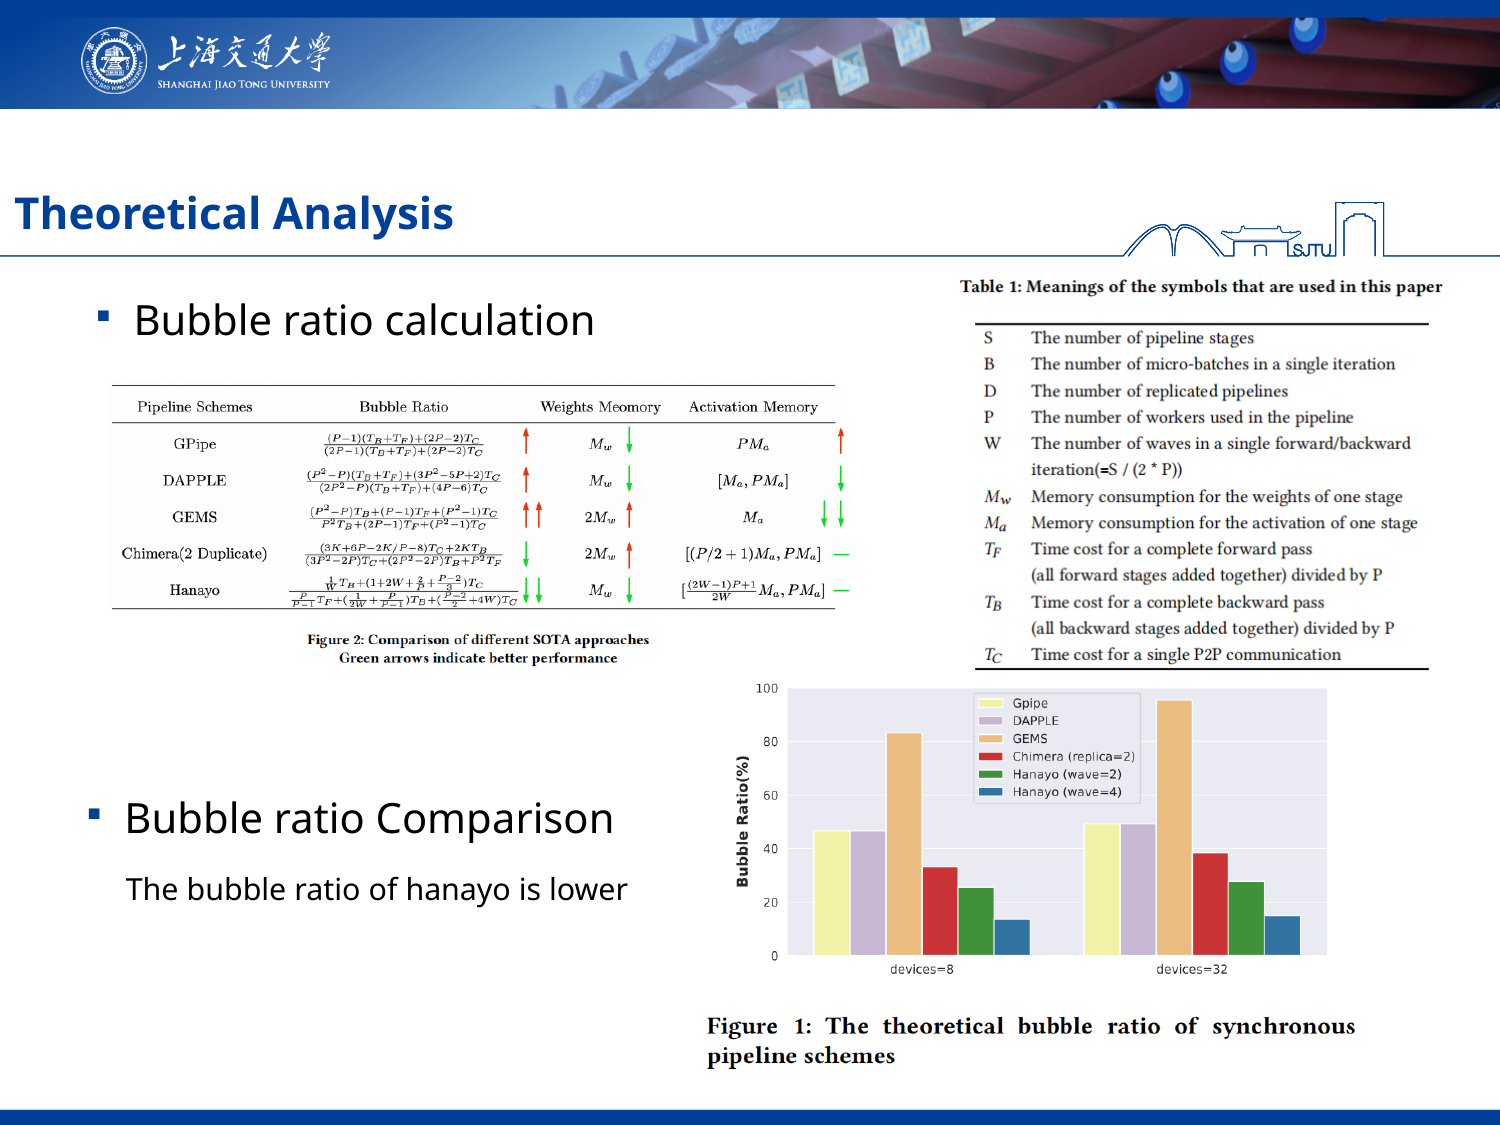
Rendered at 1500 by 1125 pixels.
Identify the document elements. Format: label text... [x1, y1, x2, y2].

picture [956, 276, 1455, 679]
text_box Bubble ratio Comparison The bubble ratio of hanayo is lower [72, 774, 685, 924]
picture [0, 18, 1500, 109]
picture [80, 365, 871, 676]
title Theoretical Analysis [0, 151, 1318, 246]
list Bubble ratio calculation [81, 276, 1455, 1084]
picture [685, 681, 1364, 1077]
